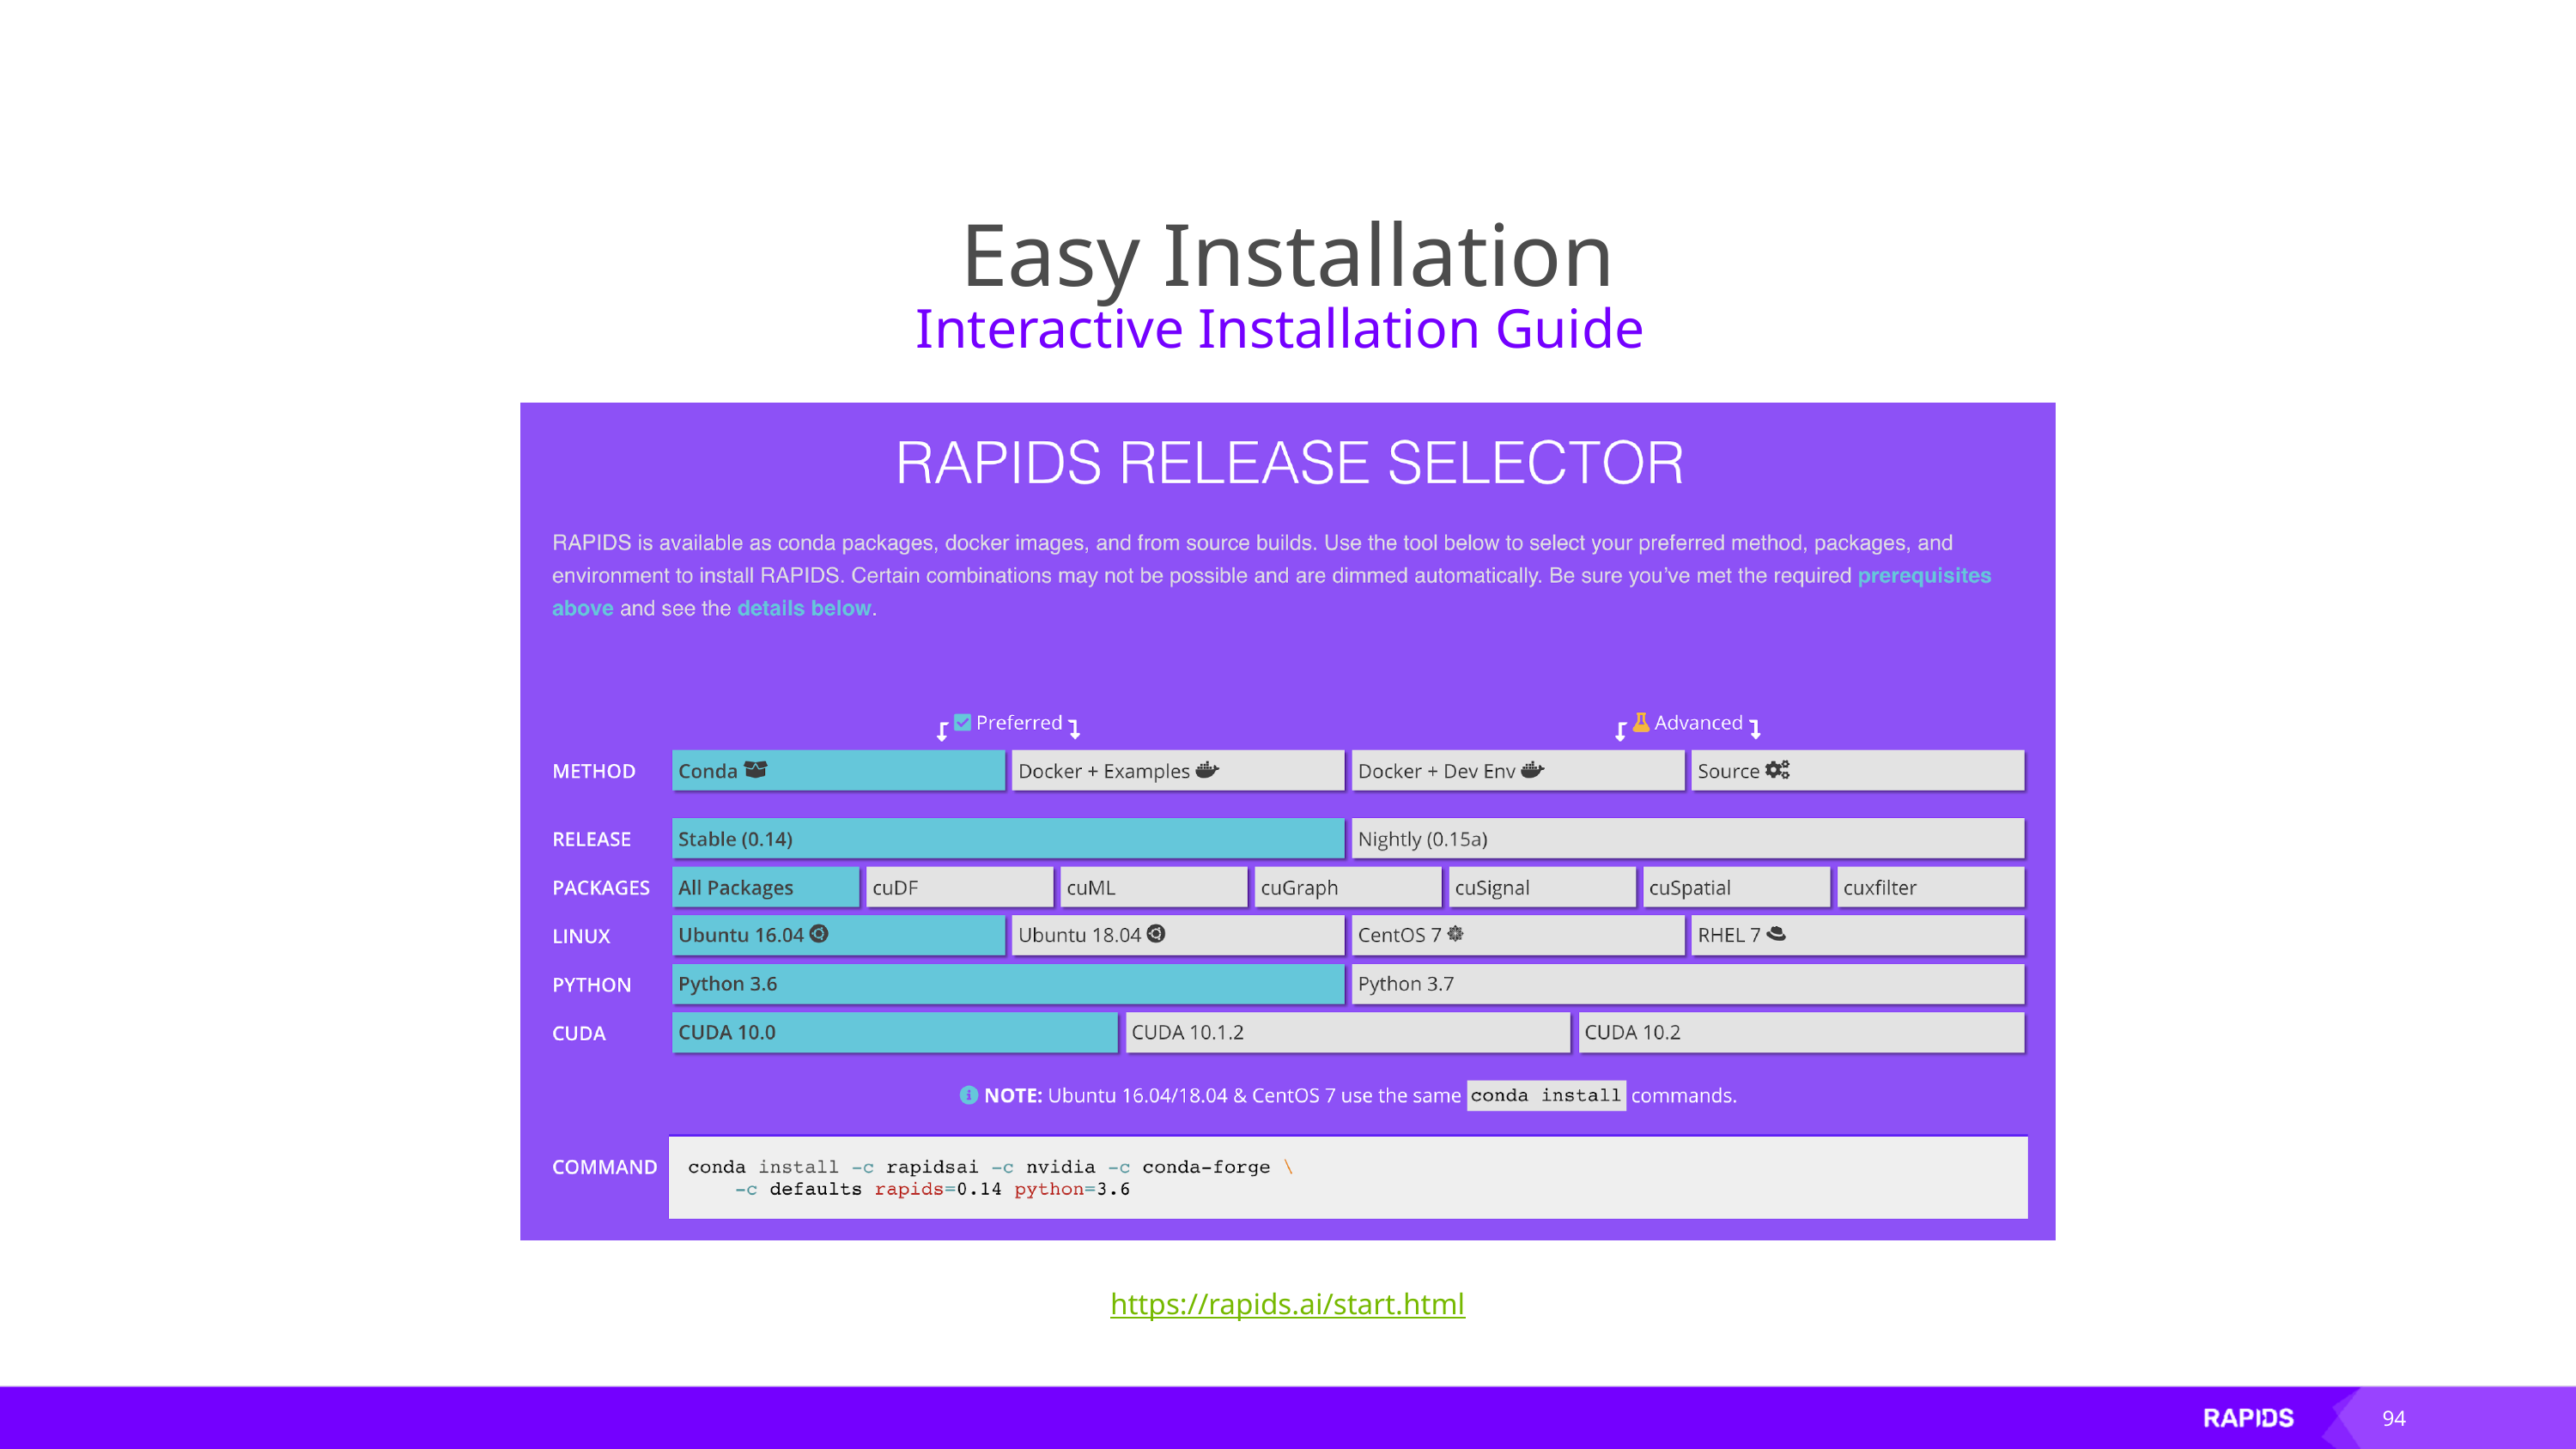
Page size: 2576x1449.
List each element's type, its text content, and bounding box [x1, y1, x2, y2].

text_box https://rapids.ai/start.html [494, 1264, 2082, 1362]
title Easy Installation [117, 173, 2459, 295]
picture [0, 0, 2576, 1449]
list Interactive Installation Guide [117, 295, 2459, 419]
